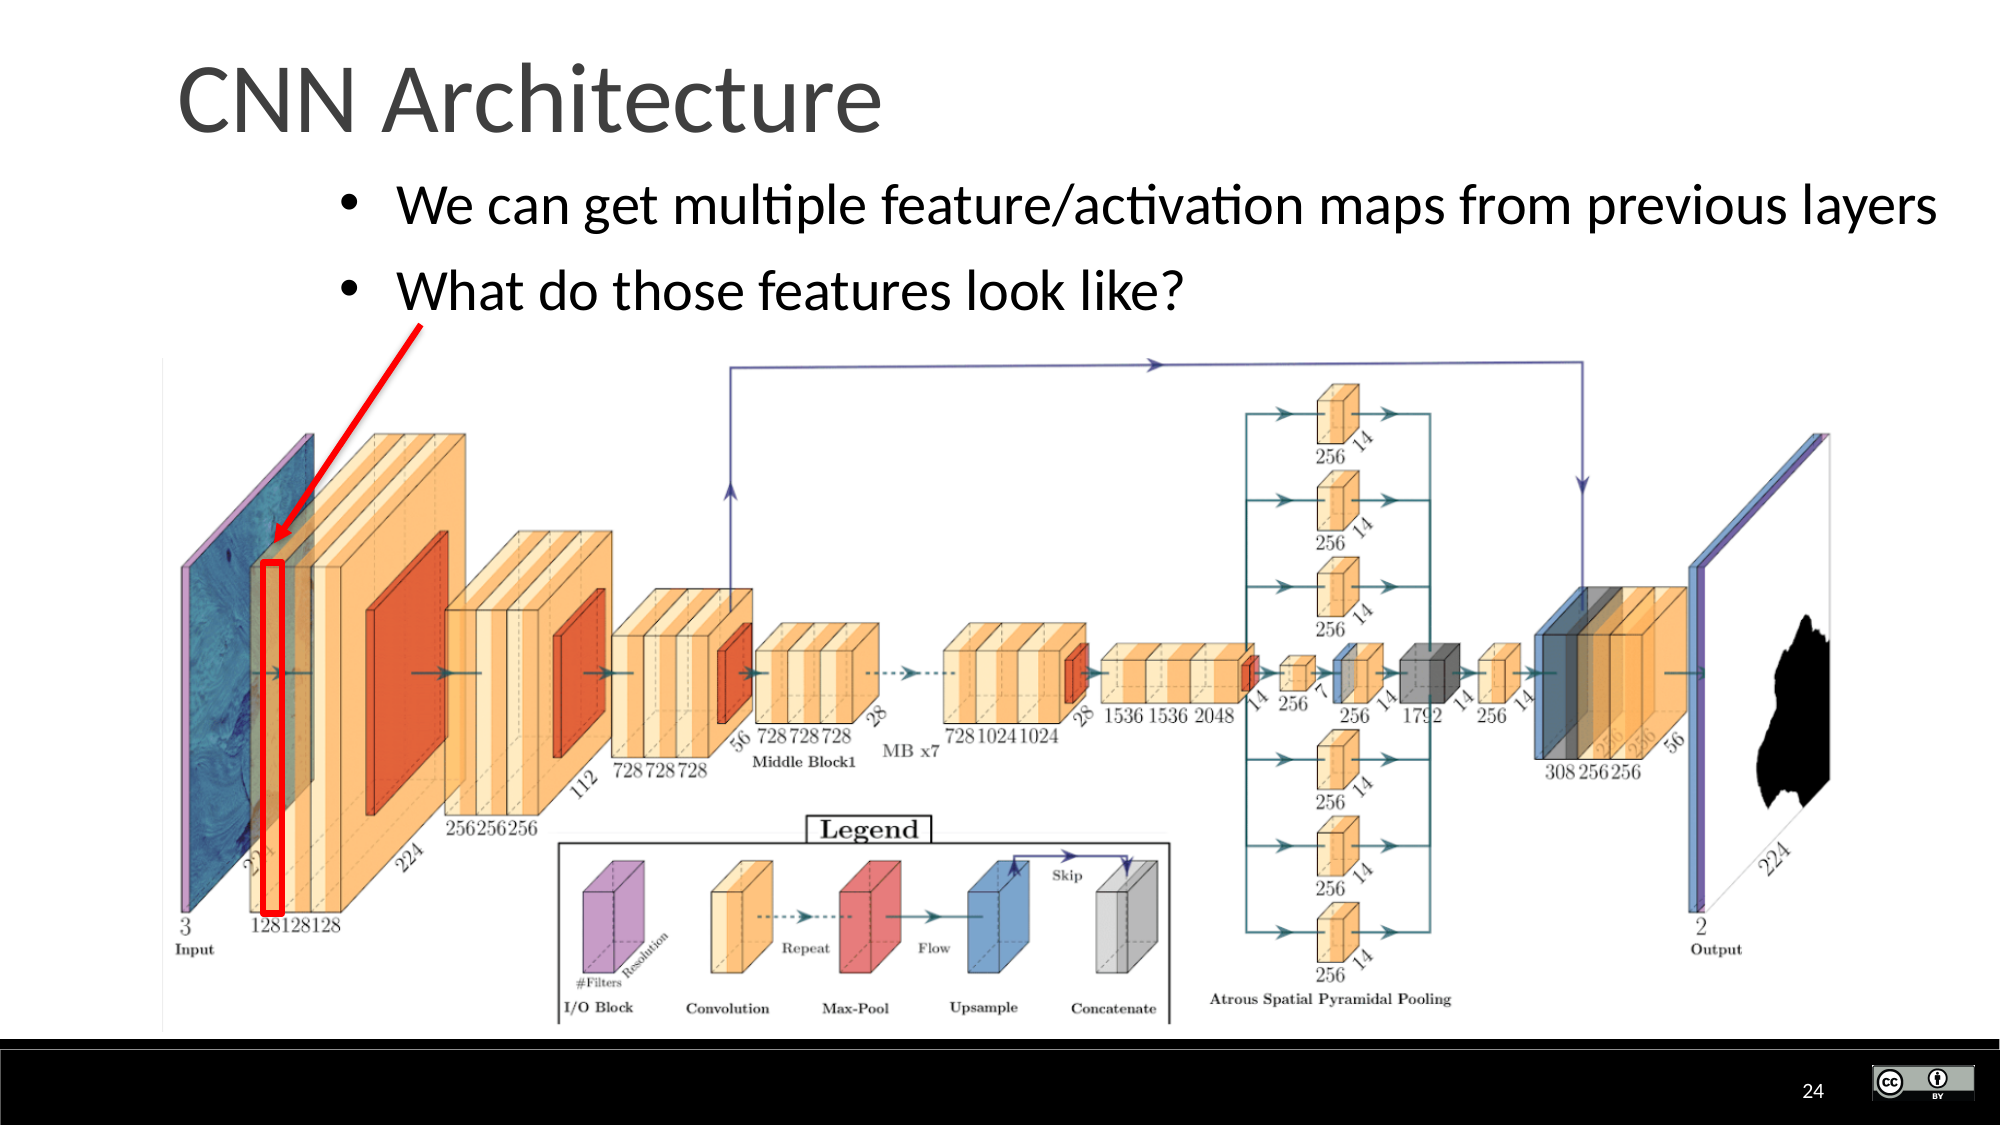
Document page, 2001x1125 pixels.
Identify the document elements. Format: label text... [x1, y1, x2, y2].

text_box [273, 324, 422, 544]
slide_number 24 [1624, 1059, 1840, 1120]
title CNN Architecture [175, 0, 1826, 153]
picture [1872, 1065, 1975, 1101]
picture [161, 357, 1848, 1032]
text_box We can get multiple feature/activation maps from previous layers What do those features look like? [337, 149, 1969, 323]
